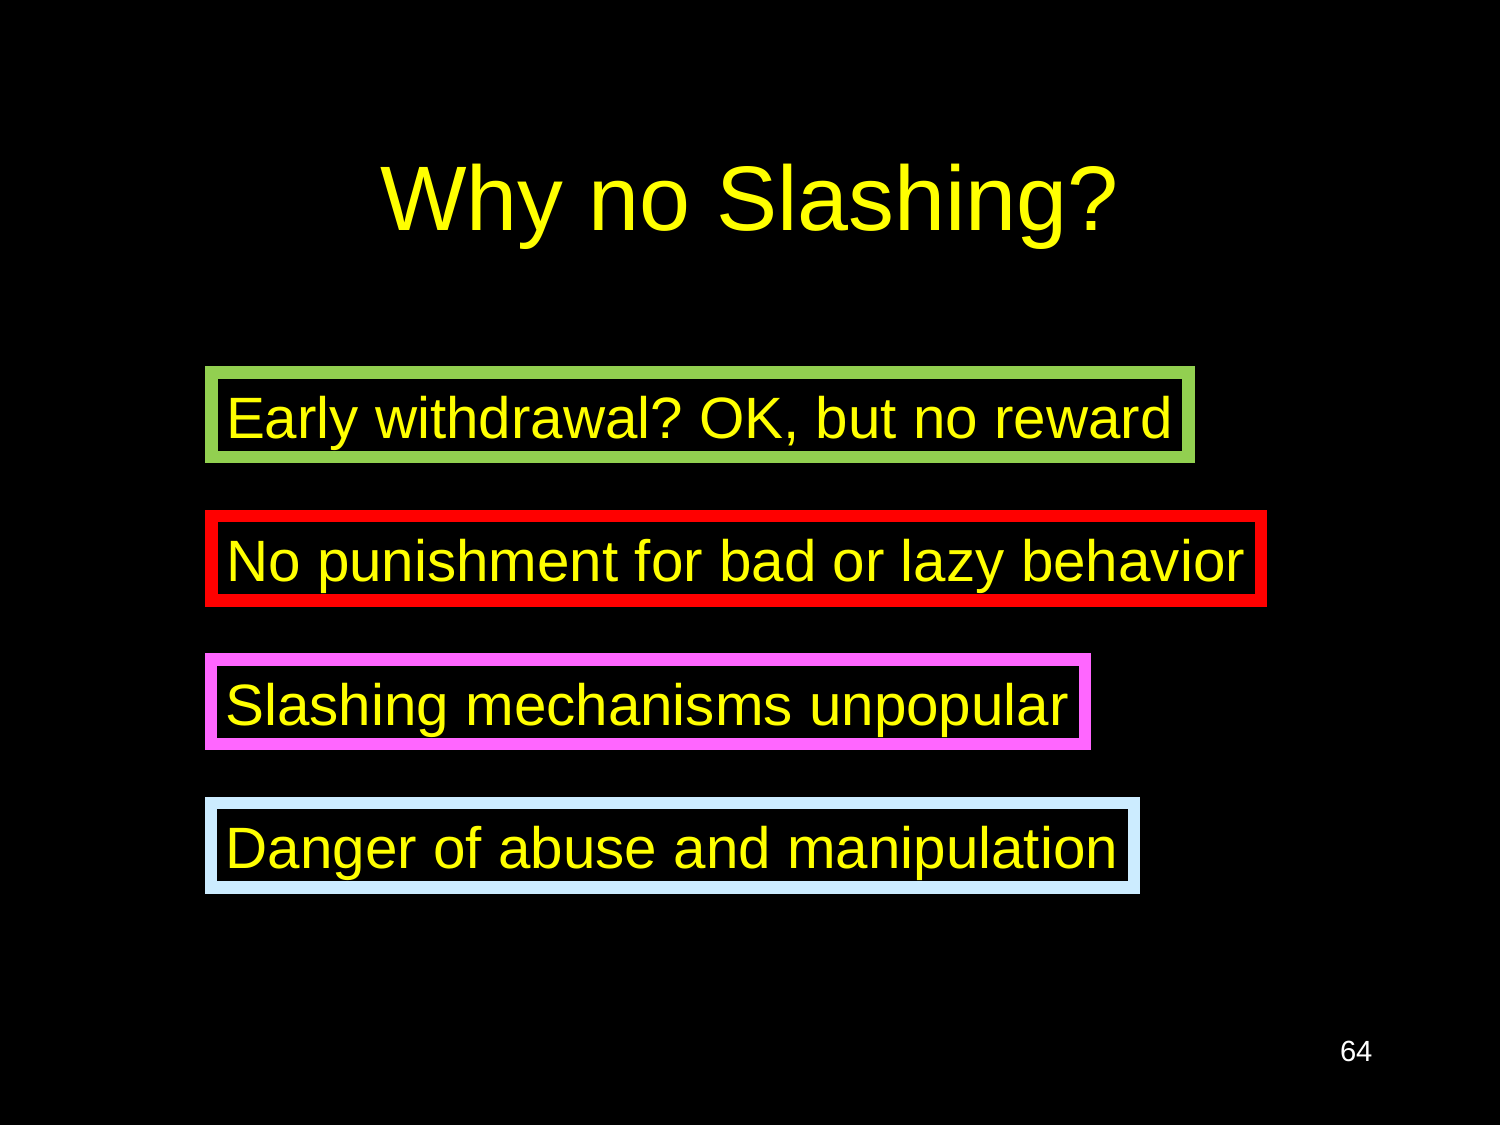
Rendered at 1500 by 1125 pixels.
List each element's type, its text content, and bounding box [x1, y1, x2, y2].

text_box Early withdrawal? OK, but no reward [211, 372, 1189, 458]
text_box Danger of abuse and manipulation [211, 802, 1134, 888]
text_box No punishment for bad or lazy behavior [211, 515, 1262, 601]
text_box Slashing mechanisms unpopular [210, 659, 1085, 745]
slide_number 64 [1074, 1024, 1388, 1101]
title Why no Slashing? [112, 99, 1388, 288]
